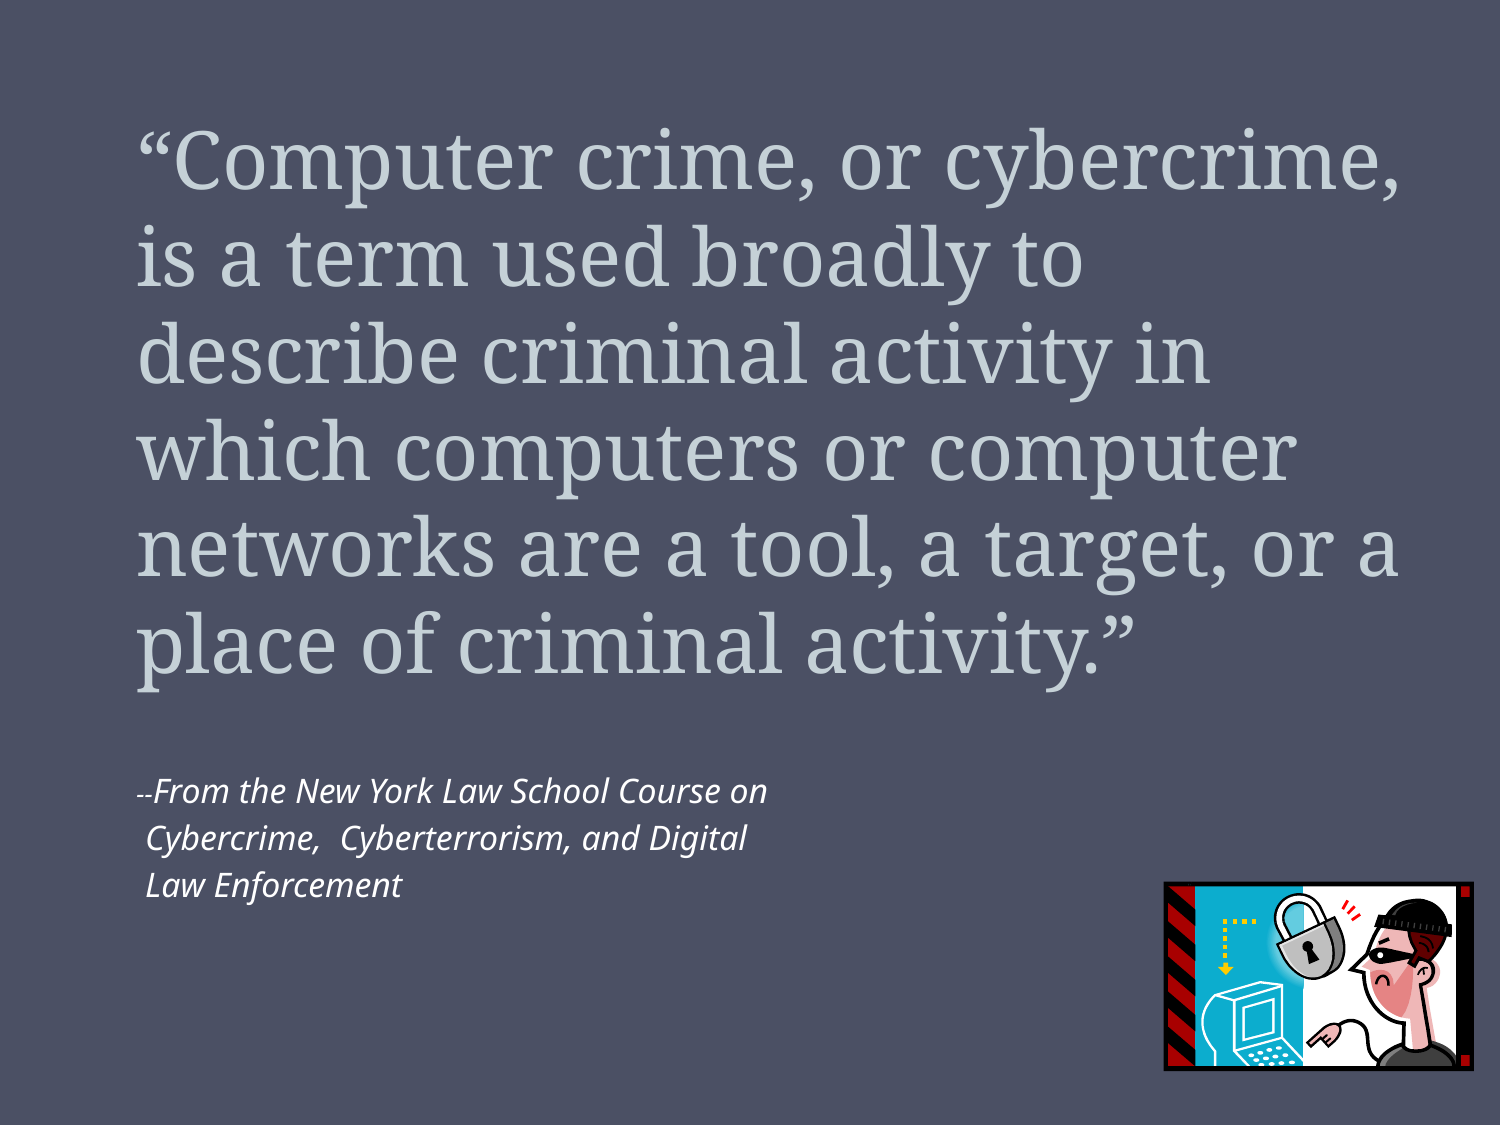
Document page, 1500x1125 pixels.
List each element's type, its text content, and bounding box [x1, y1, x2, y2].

picture [1163, 881, 1475, 1072]
list “Computer crime, or cybercrime, is a term used broadly to describe criminal activity in which computers or computer networks are a tool, a target, or a place of criminal activity.” --From the New York Law School Course on Cybercrime, Cyberterrorism, and Digital Law Enforcement [75, 101, 1425, 1005]
